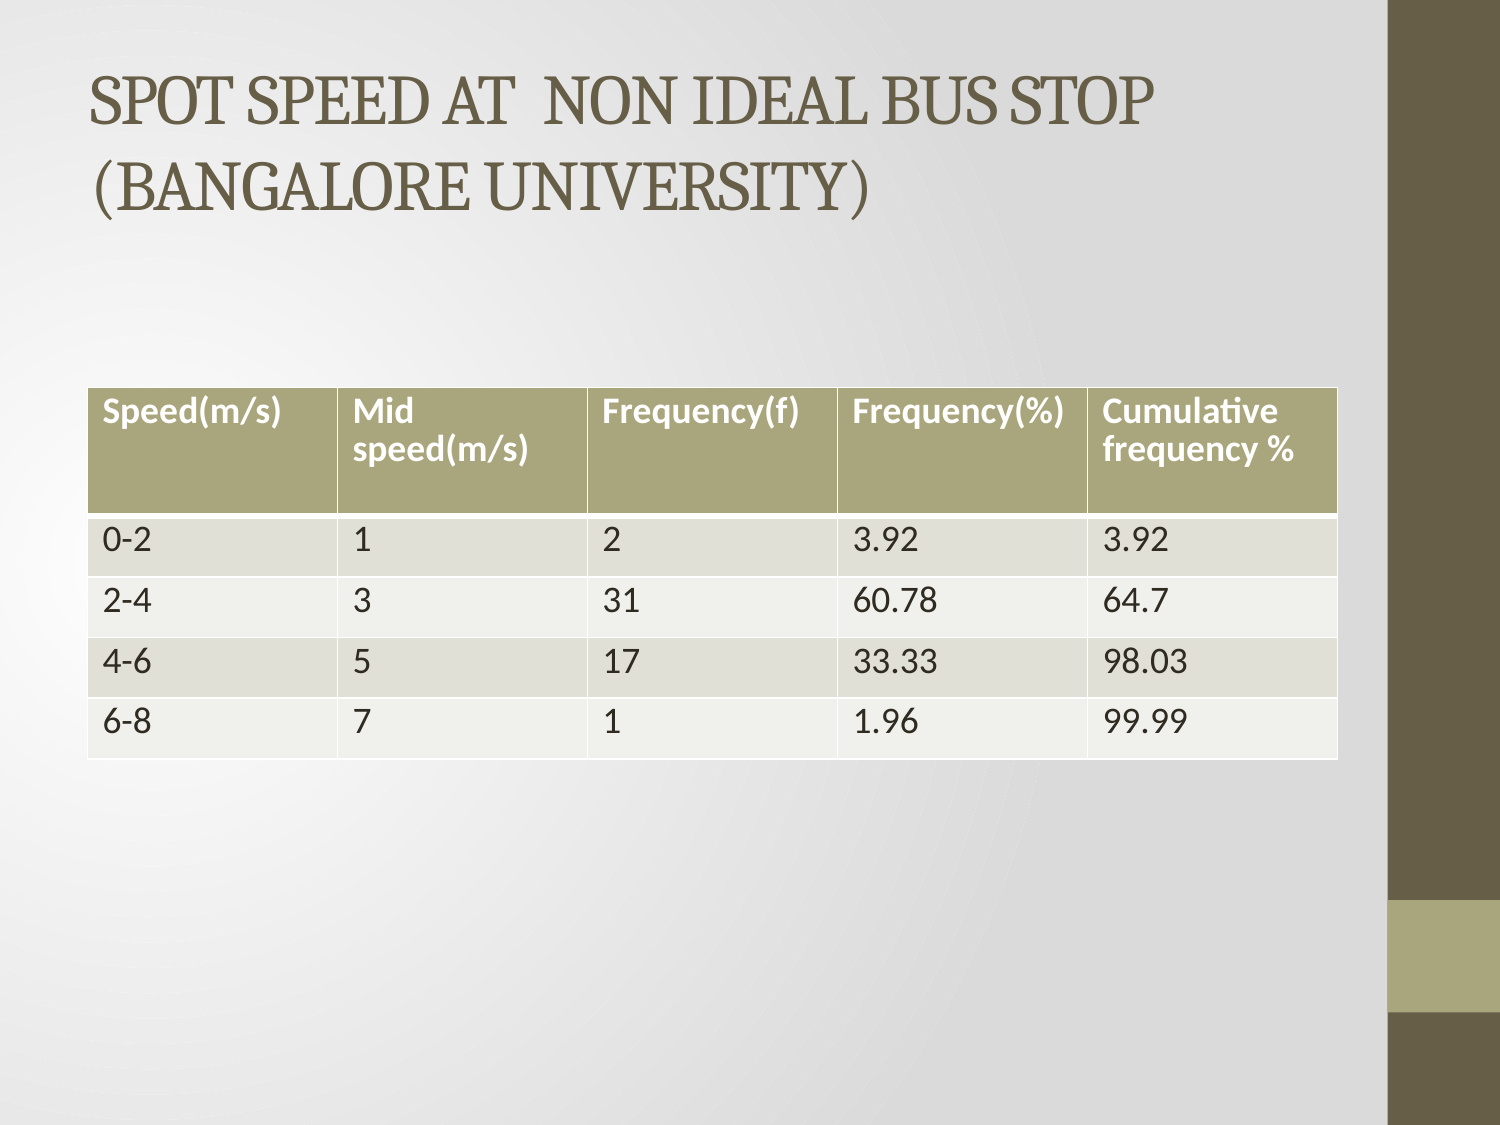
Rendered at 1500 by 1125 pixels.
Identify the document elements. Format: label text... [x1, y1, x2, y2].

table_header Mid speed(m/s) [338, 388, 587, 513]
table_cell 1 [338, 519, 587, 576]
table_cell 64.7 [1088, 578, 1337, 637]
table_cell 31 [588, 578, 837, 637]
table_cell 2 [588, 519, 837, 576]
table_cell 33.33 [838, 638, 1087, 697]
table_cell 5 [338, 638, 587, 697]
table_cell 60.78 [838, 578, 1087, 637]
table_header Cumulative frequency % [1088, 388, 1337, 513]
table_cell 99.99 [1088, 699, 1337, 758]
table_header Frequency(%) [838, 388, 1087, 513]
table_cell 6-8 [88, 699, 337, 758]
table_cell 7 [338, 699, 587, 758]
table_cell 3.92 [1088, 519, 1337, 576]
table_cell 1 [588, 699, 837, 758]
table_cell 0-2 [88, 519, 337, 576]
title SPOT SPEED AT NON IDEAL BUS STOP (BANGALORE UNIVERSITY) [75, 45, 1325, 233]
table_cell 98.03 [1088, 638, 1337, 697]
table_header Frequency(f) [588, 388, 837, 513]
table_cell 1.96 [838, 699, 1087, 758]
table_cell 4-6 [88, 638, 337, 697]
table_header Speed(m/s) [88, 388, 337, 513]
table_cell 3 [338, 578, 587, 637]
table_cell 17 [588, 638, 837, 697]
table_cell 2-4 [88, 578, 337, 637]
table_cell 3.92 [838, 519, 1087, 576]
